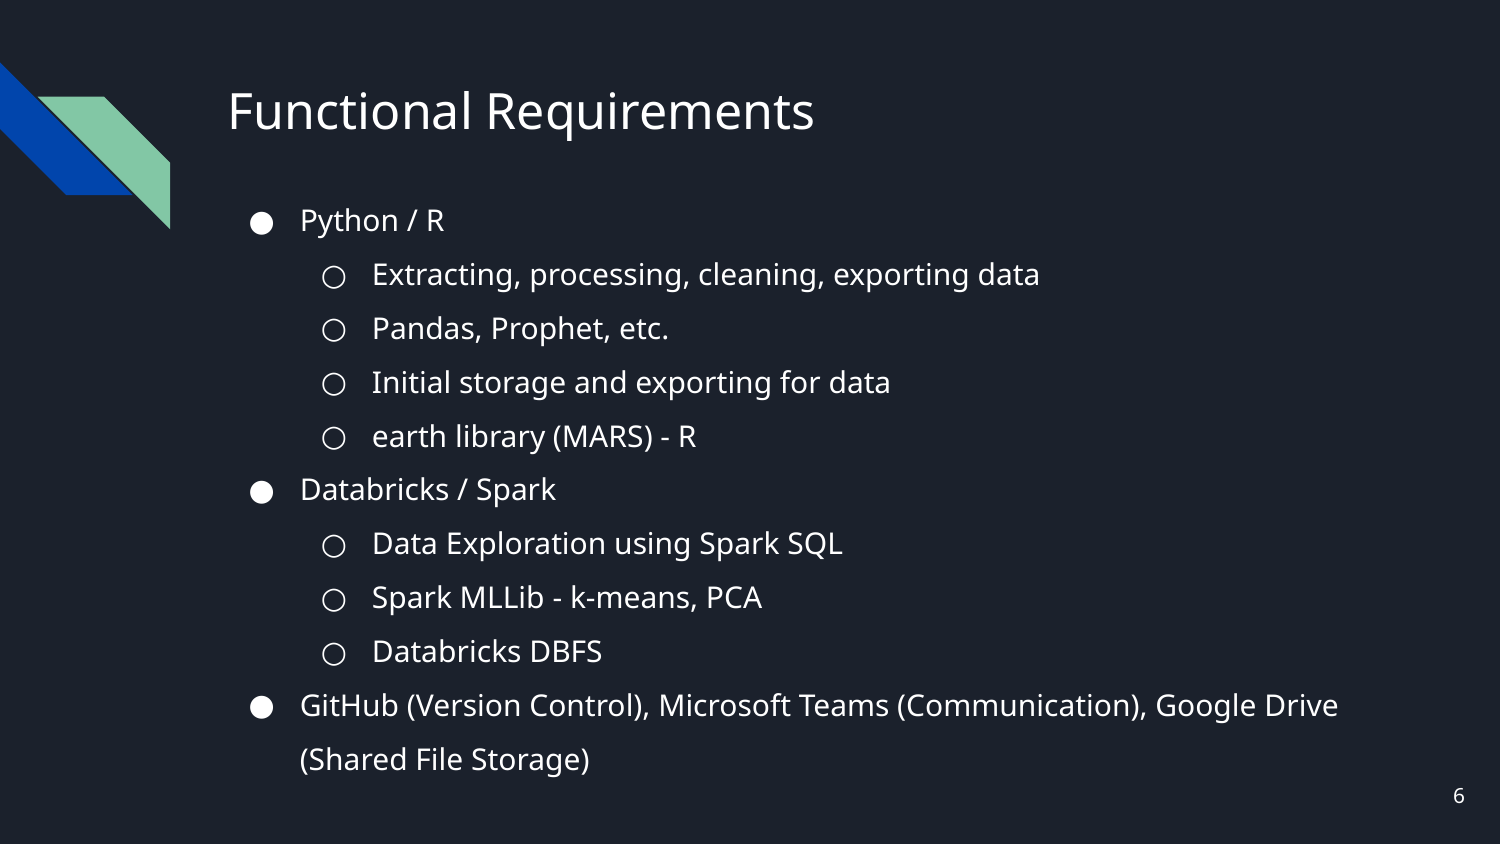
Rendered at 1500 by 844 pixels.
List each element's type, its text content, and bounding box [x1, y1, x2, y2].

title Functional Requirements [212, 64, 1368, 167]
list Python / R Extracting, processing, cleaning, exporting data Pandas, Prophet, etc. Initial storage and exporting for data earth library (MARS) - R Databricks / Spark Data Exploration using Spark SQL Spark MLLib - k-means, PCA Databricks DBFS GitHub (Version Control), Microsoft Teams (Communication), Google Drive (Shared File Storage) [212, 167, 1368, 793]
slide_number ‹#› [1389, 764, 1480, 830]
